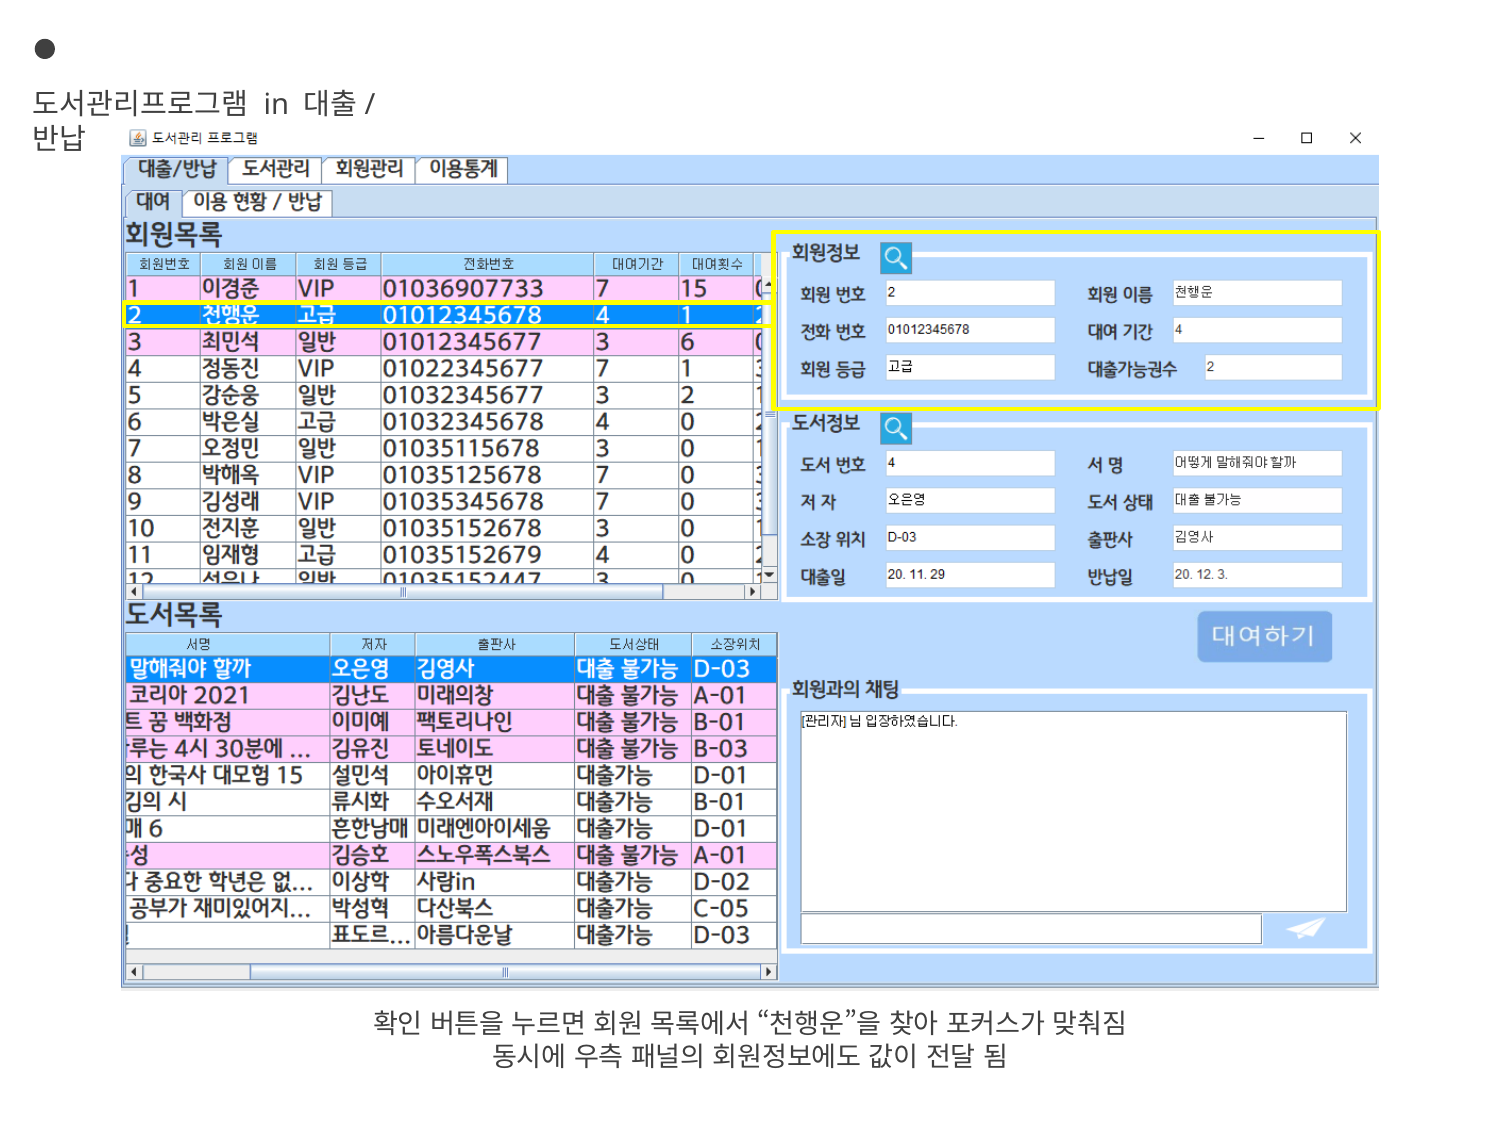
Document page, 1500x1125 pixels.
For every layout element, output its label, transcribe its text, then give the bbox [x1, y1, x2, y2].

picture [120, 123, 1380, 991]
text_box 확인 버튼을 누르면 회원 목록에서 “천행운”을 찾아 포커스가 맞춰짐 동시에 우측 패널의 회원정보에도 값이 전달 됨 [76, 999, 1424, 1080]
text_box 도서관리프로그램 in 대출/반납 [17, 78, 431, 163]
text_box [32, 36, 57, 62]
